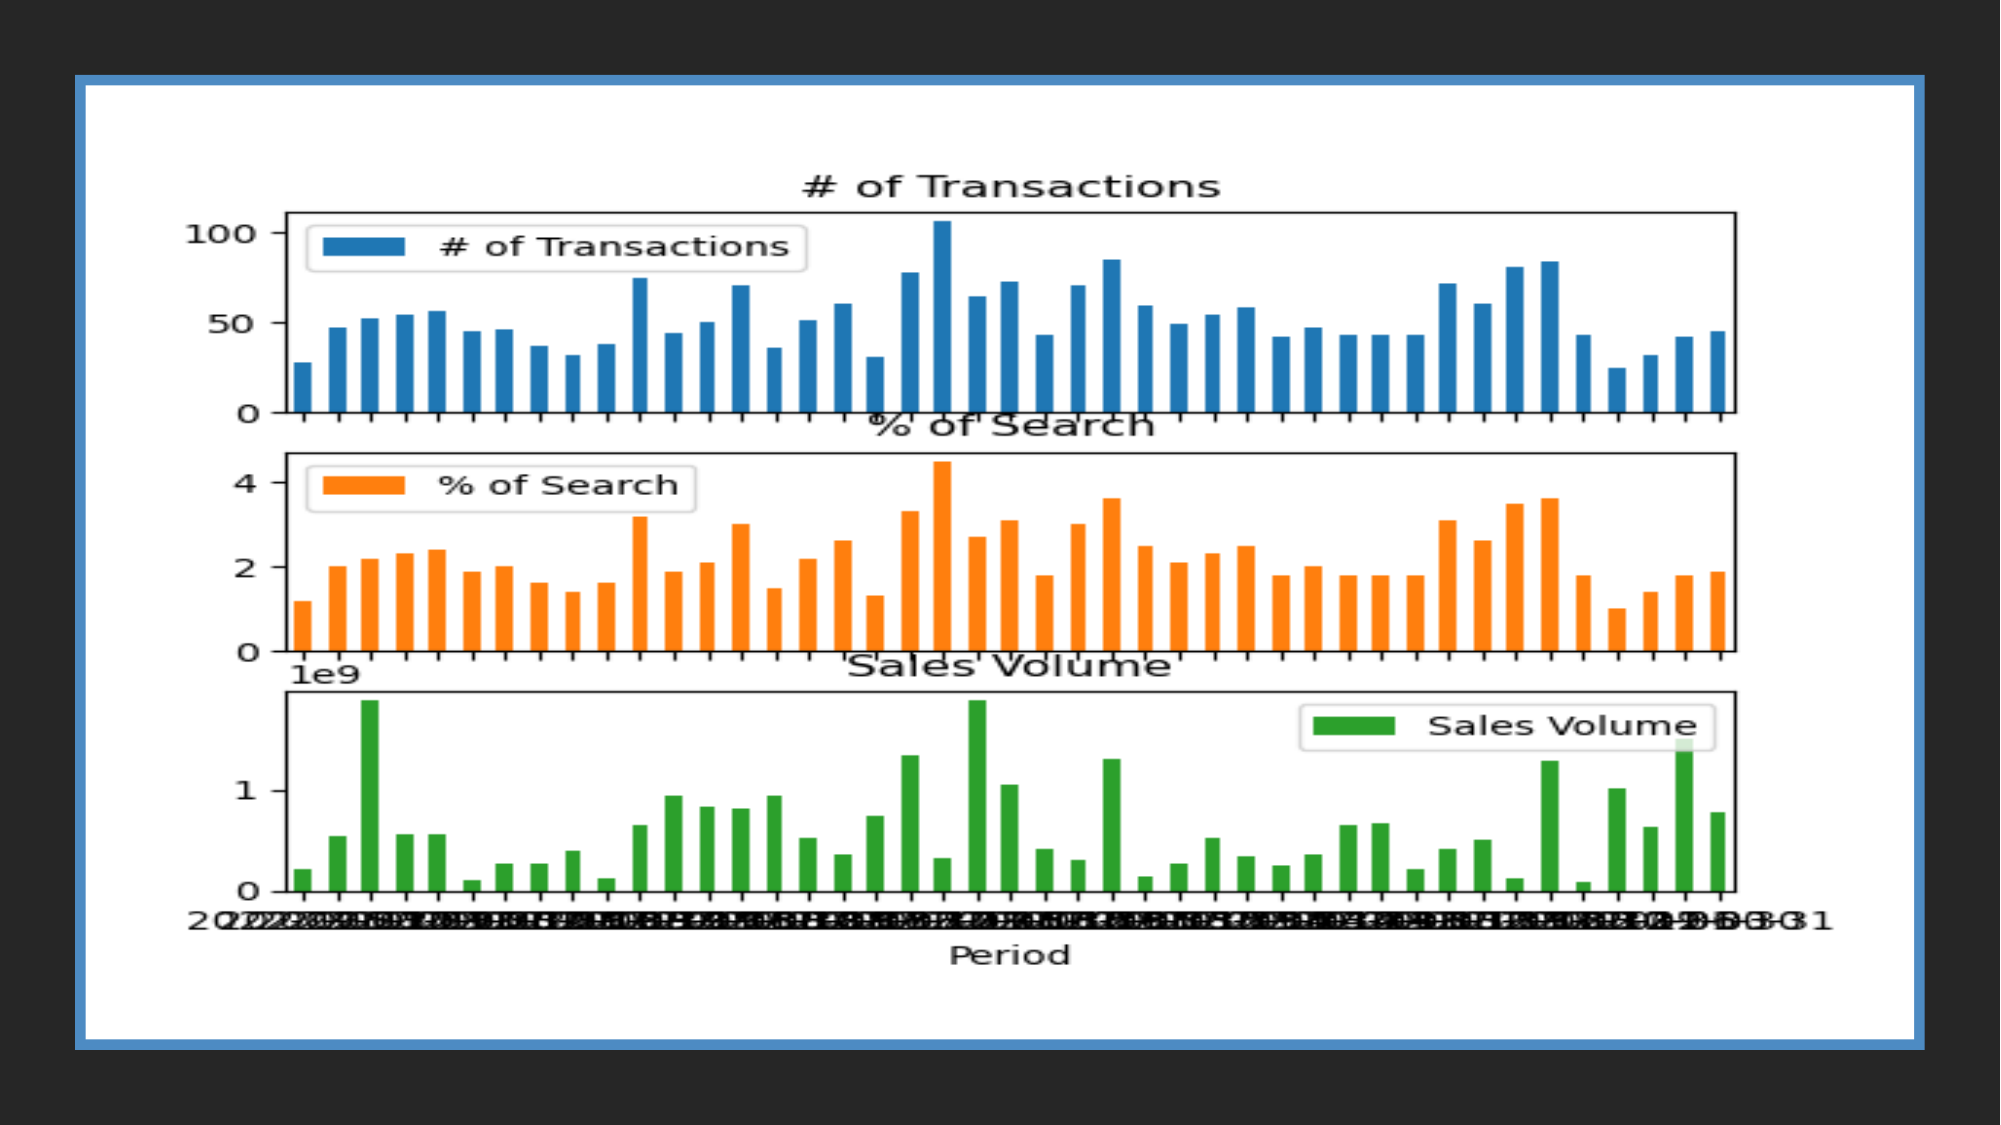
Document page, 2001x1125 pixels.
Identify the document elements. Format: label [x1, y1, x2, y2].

text_box [0, 0, 2000, 1125]
picture [143, 148, 1878, 976]
text_box [84, 84, 1916, 1041]
text_box [74, 74, 1926, 1051]
